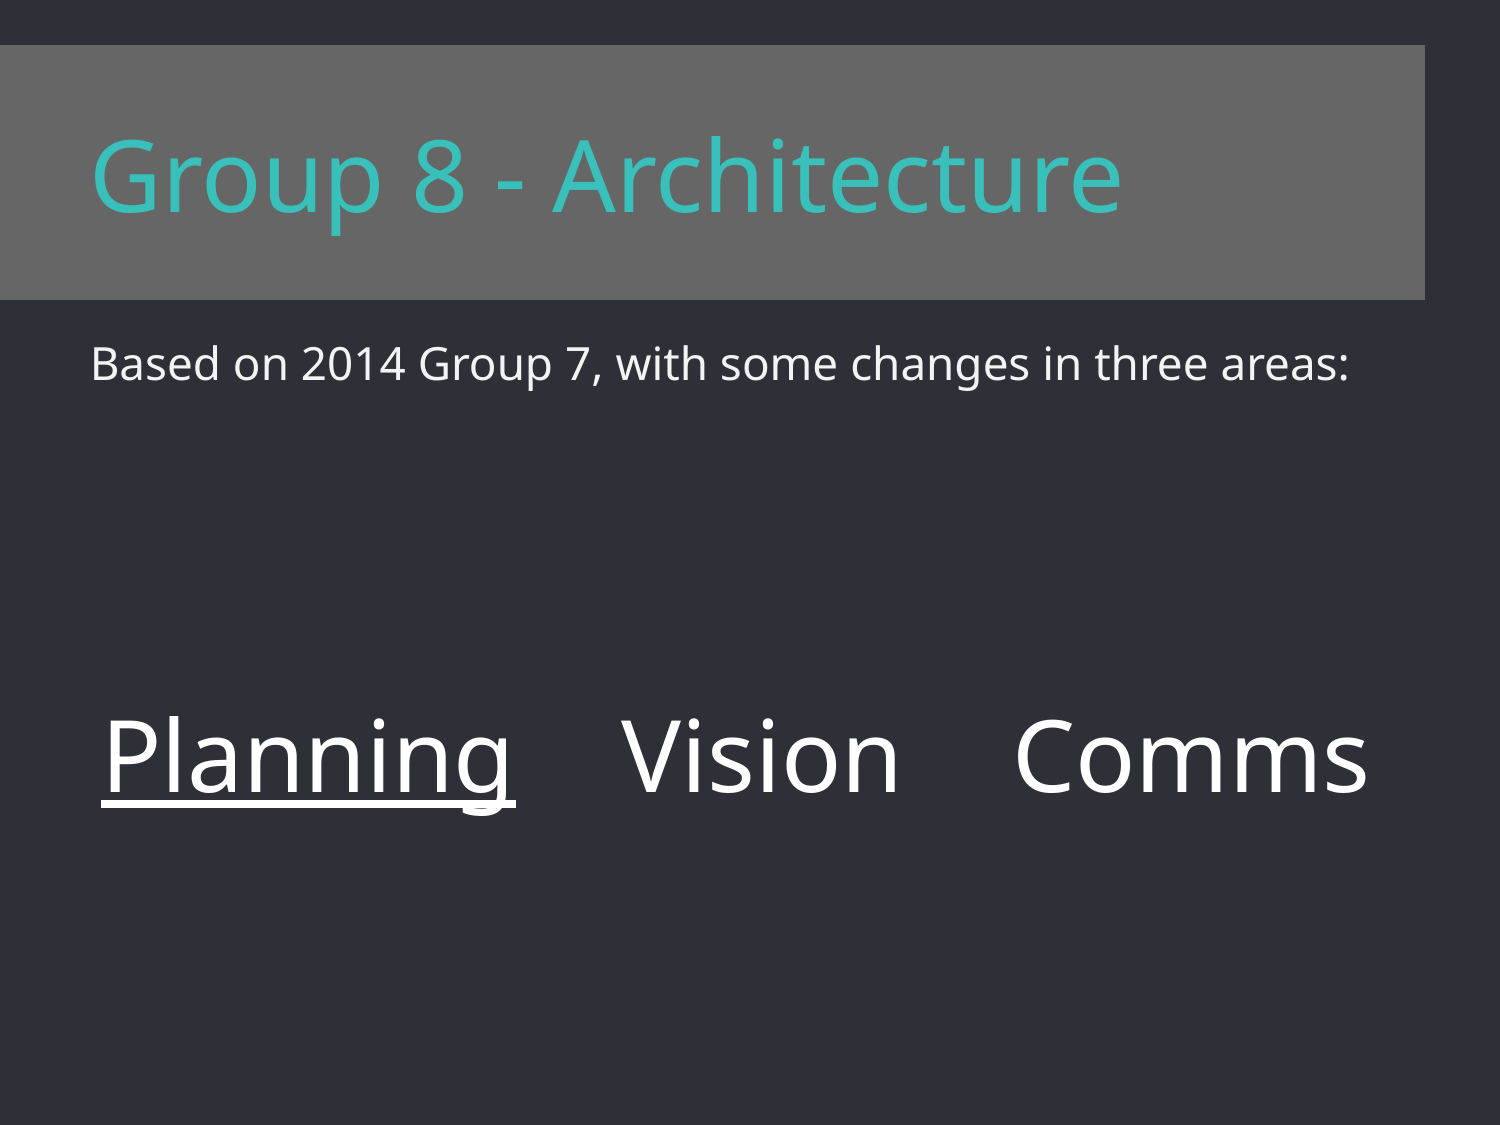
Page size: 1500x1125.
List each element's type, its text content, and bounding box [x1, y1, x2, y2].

text_box Comms [957, 475, 1425, 1031]
text_box Planning [75, 475, 529, 1031]
text_box Group 8 - Architecture [75, 44, 1425, 301]
text_box Vision [529, 475, 957, 1031]
text_box Based on 2014 Group 7, with some changes in three areas: [75, 319, 1425, 426]
